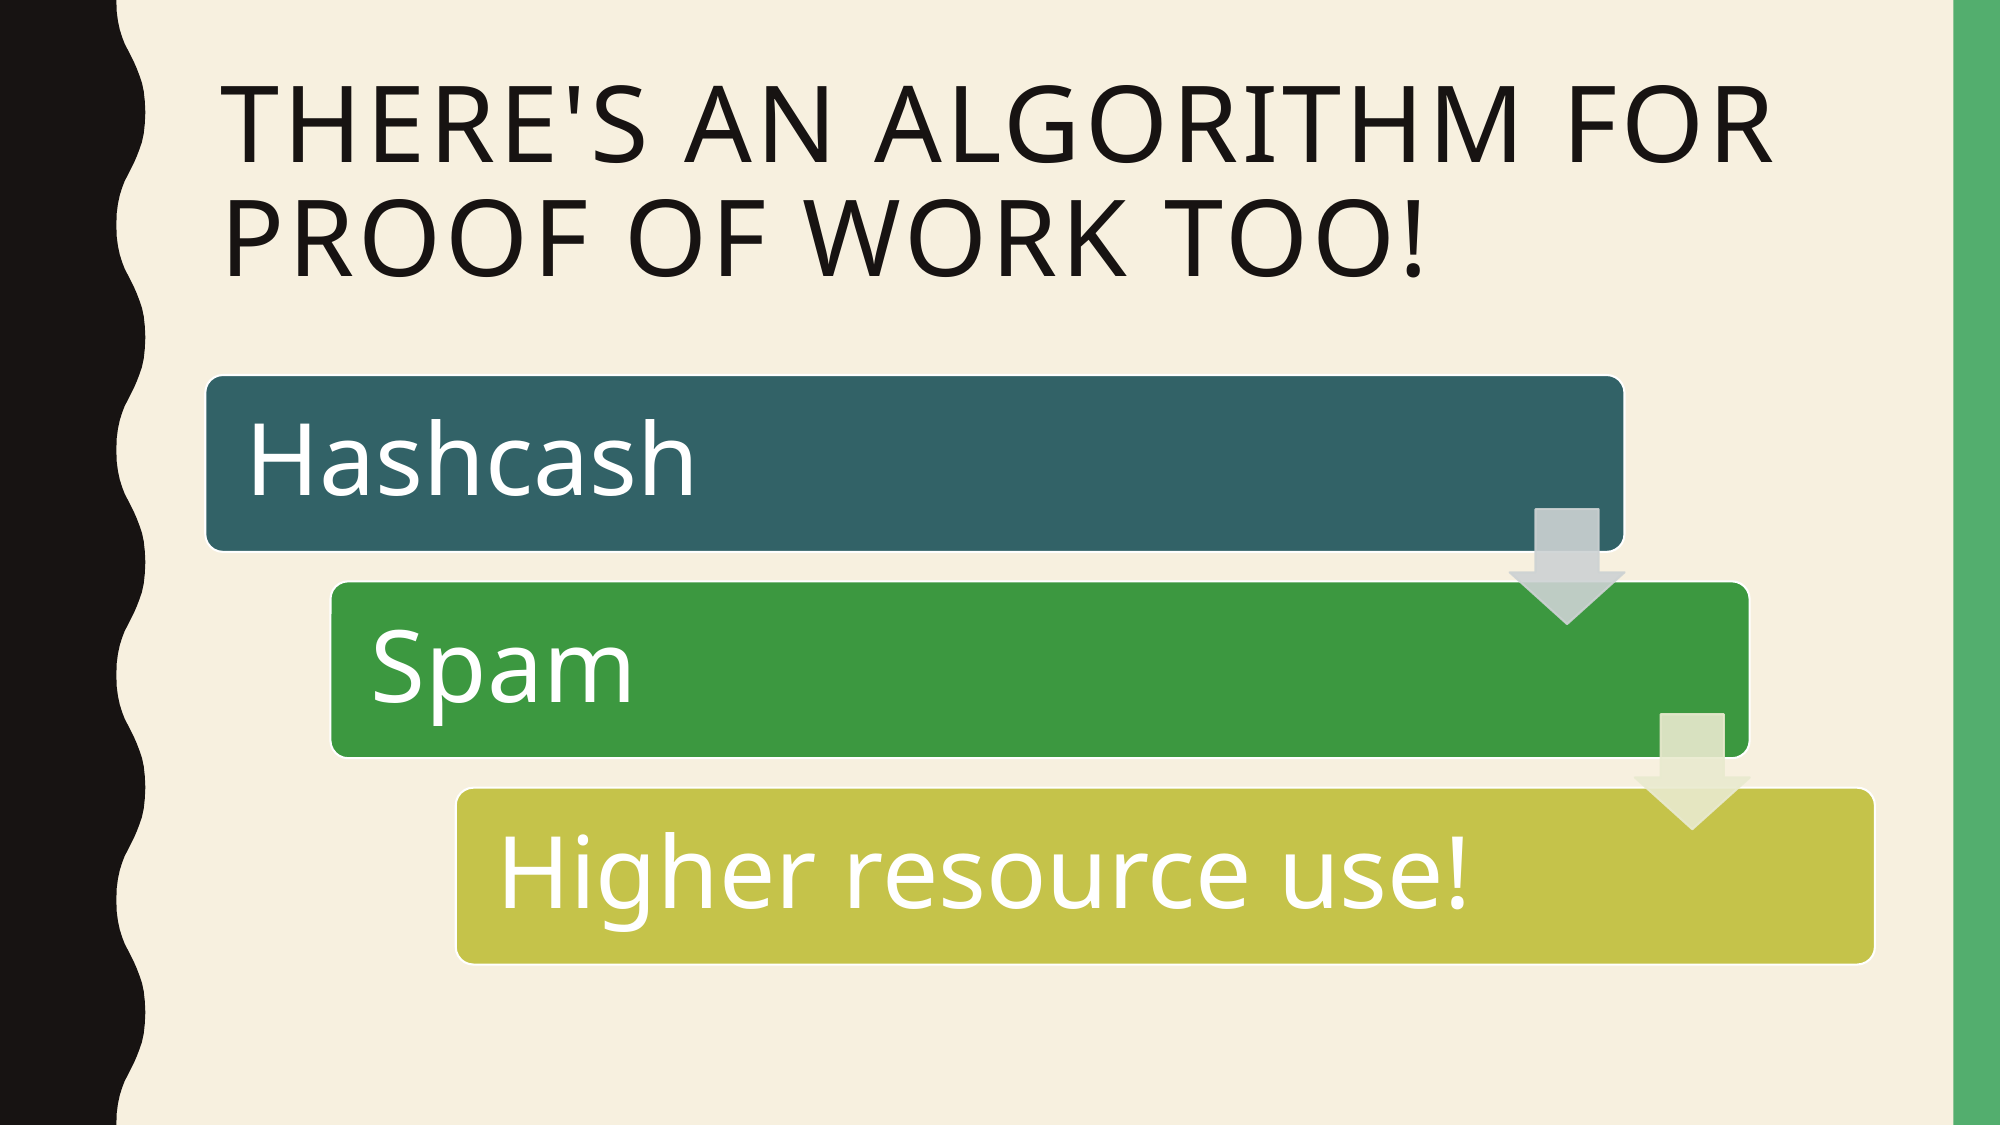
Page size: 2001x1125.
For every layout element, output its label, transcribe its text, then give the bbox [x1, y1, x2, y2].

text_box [205, 374, 1875, 965]
title There's an algorithm for proof of work too! [205, 62, 1875, 308]
